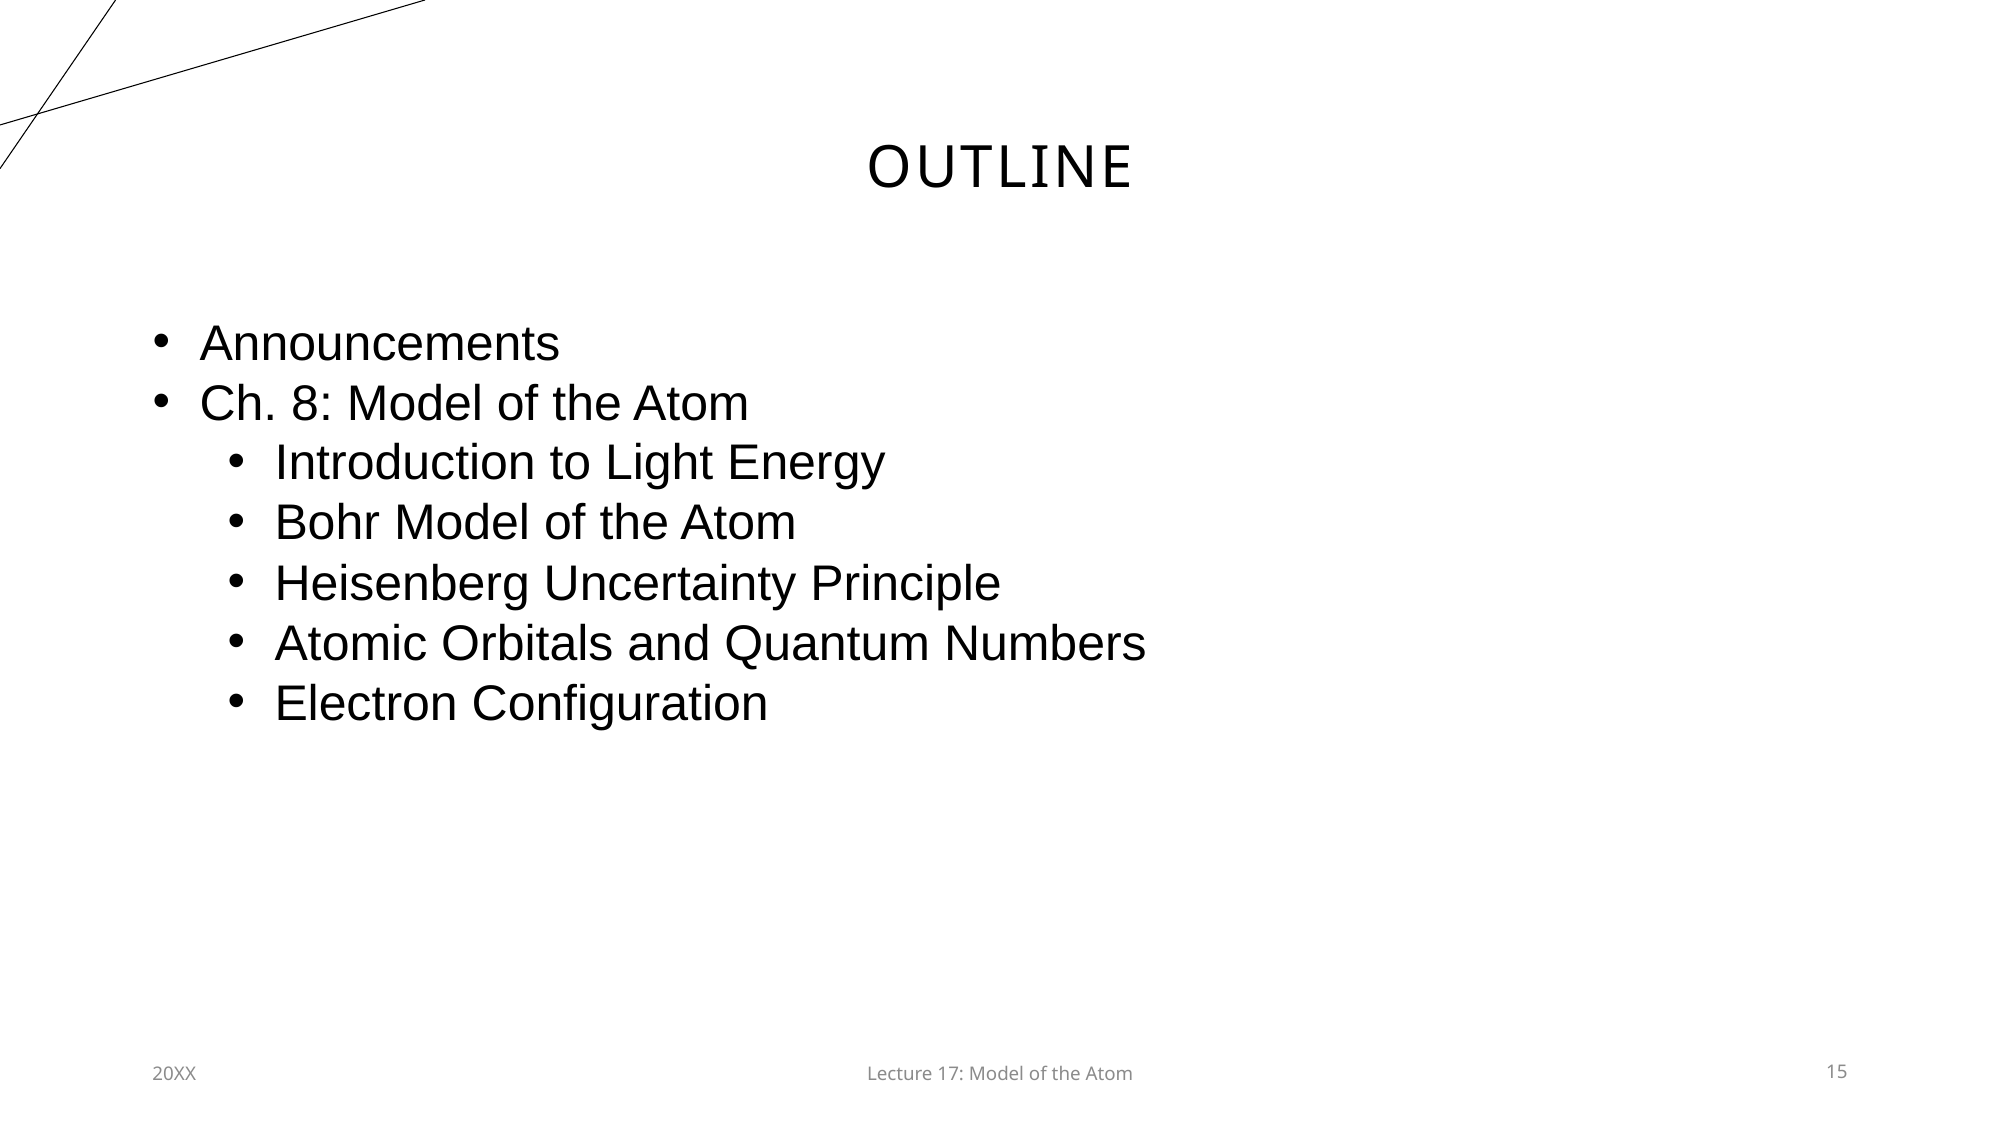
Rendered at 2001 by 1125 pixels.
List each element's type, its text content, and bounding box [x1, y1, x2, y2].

slide_number 15 [1412, 1042, 1863, 1103]
slide_number 20XX [137, 1042, 588, 1103]
title Outline [137, 59, 1863, 278]
footer Lecture 17: Model of the Atom​ [662, 1042, 1338, 1103]
text_box Announcements Ch. 8: Model of the Atom Introduction to Light Energy Bohr Model of the Atom Heisenberg Uncertainty Principle Atomic Orbitals and Quantum Numbers Electron Configuration [137, 302, 1858, 738]
